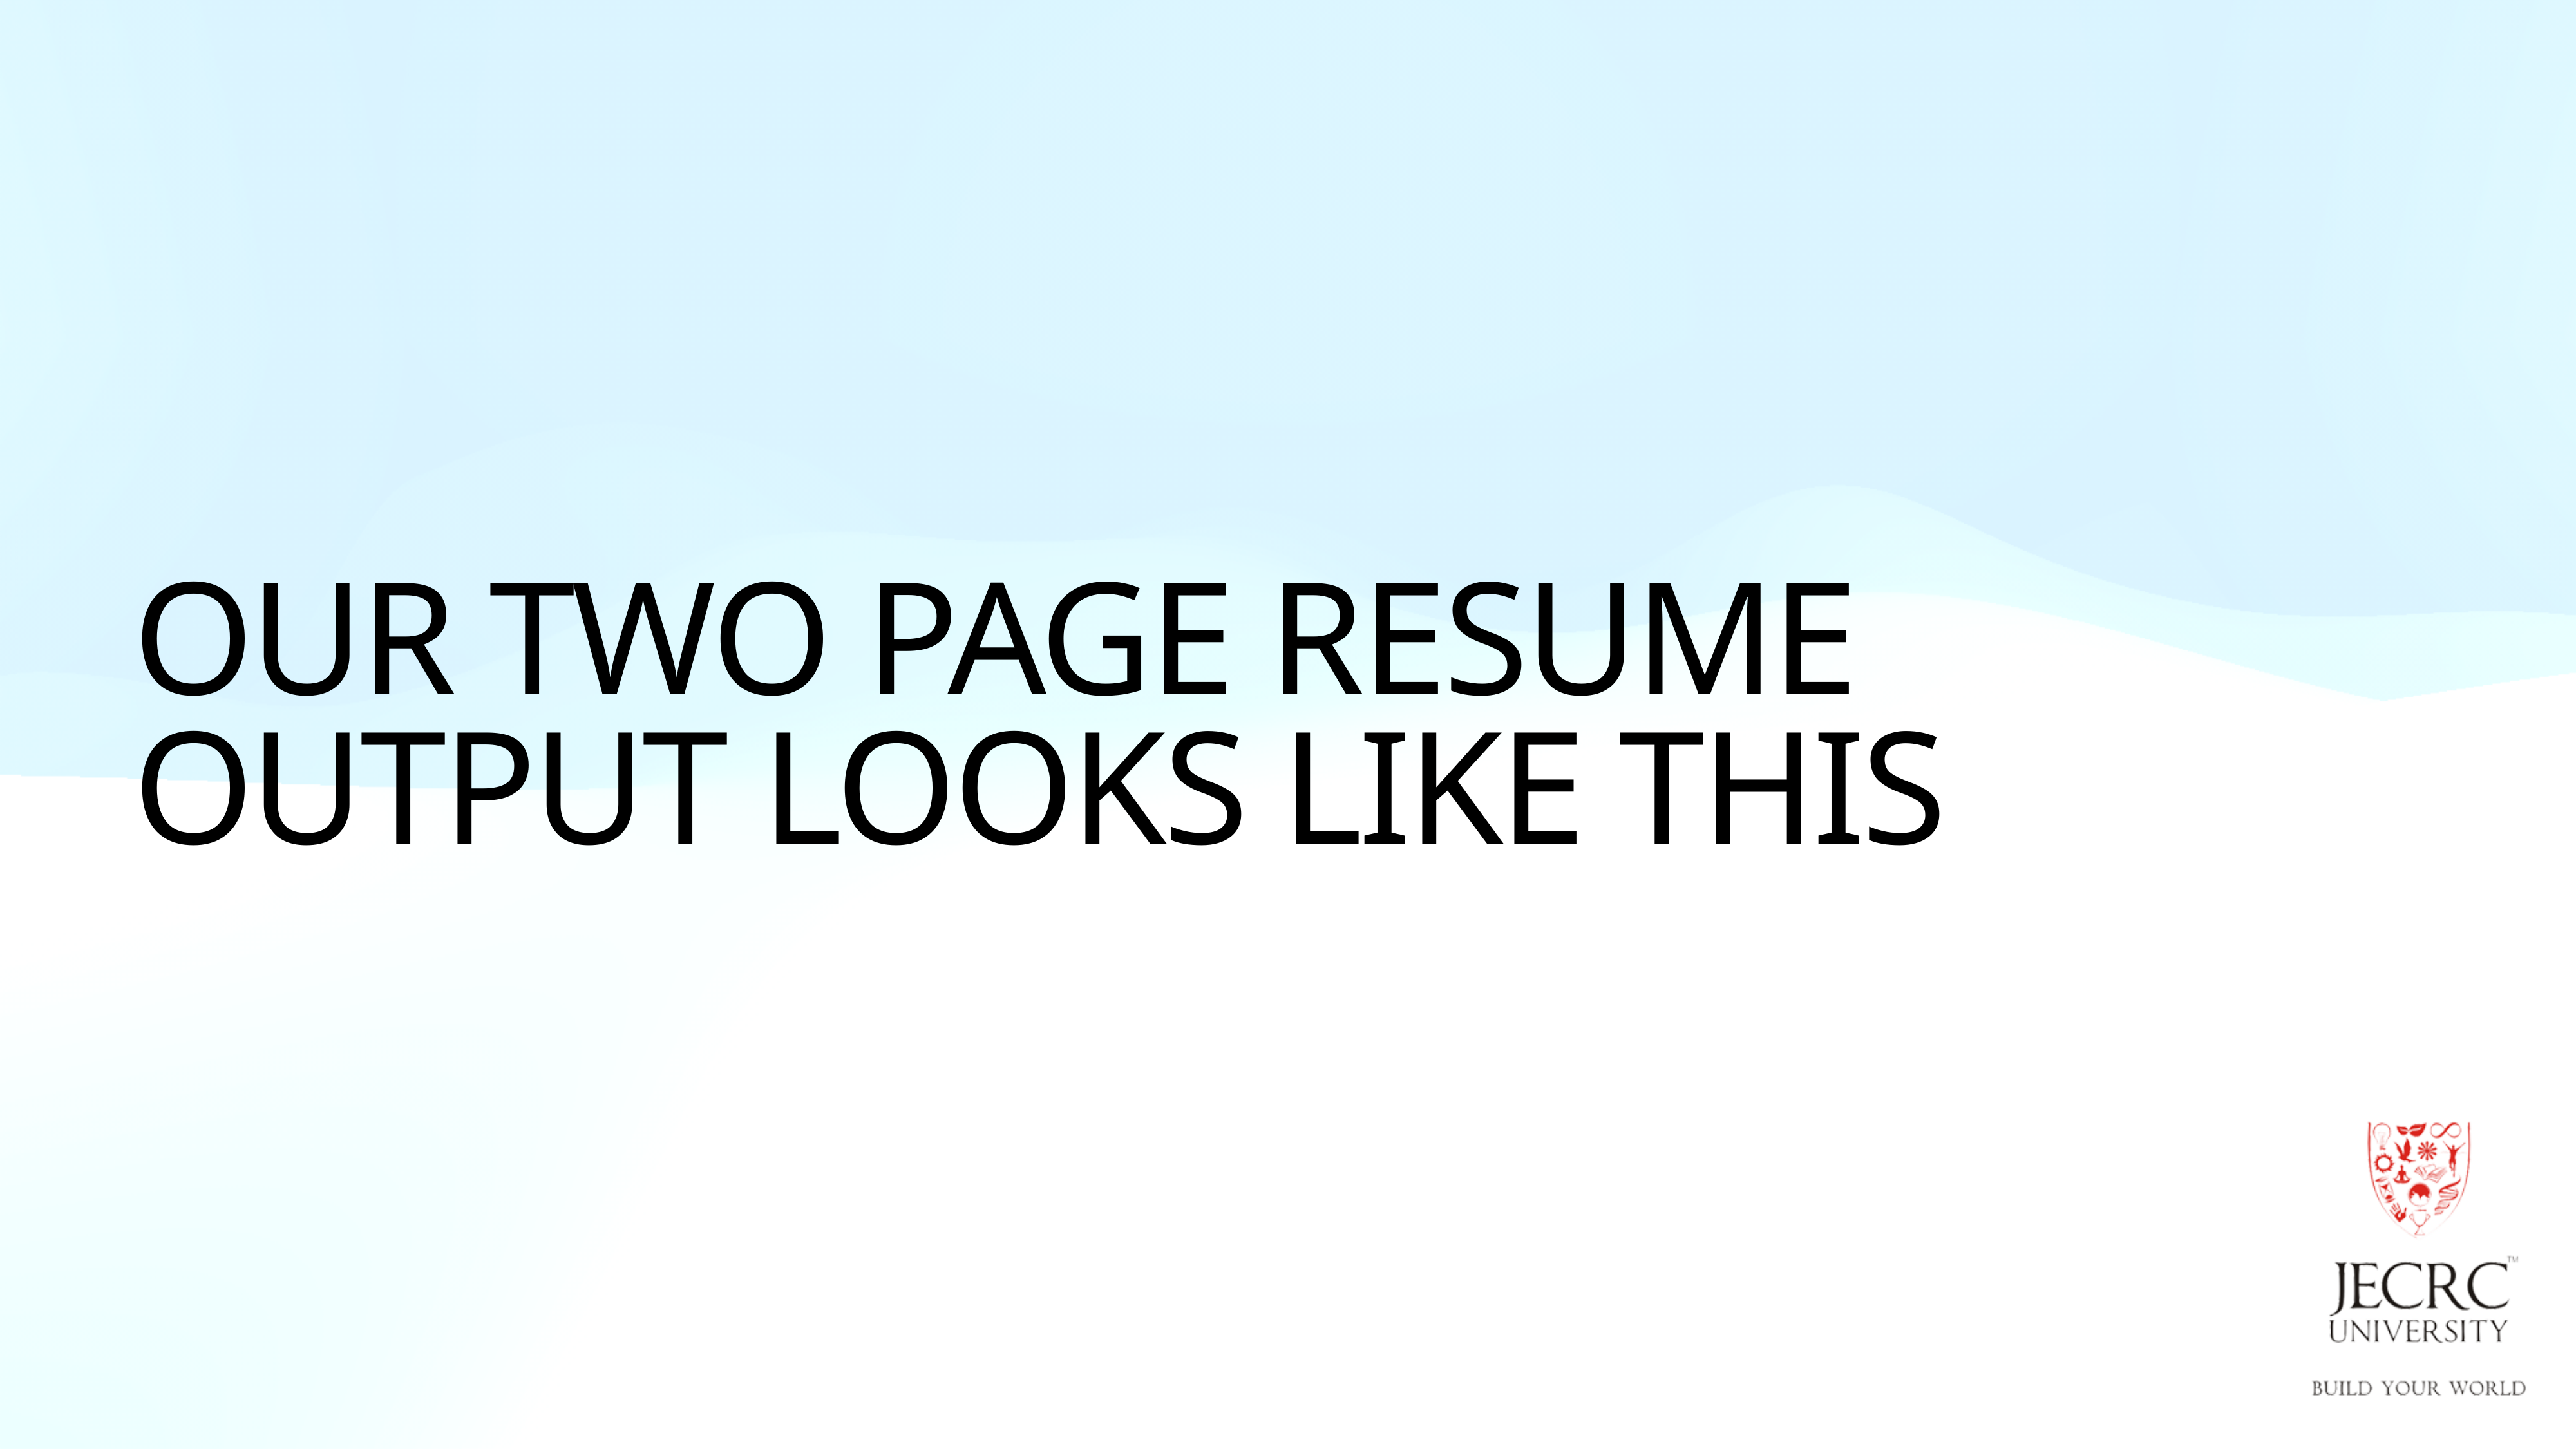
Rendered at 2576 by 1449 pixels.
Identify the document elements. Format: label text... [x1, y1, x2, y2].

picture [0, 0, 2576, 1449]
title OUR TWO PAGE RESUME OUTPUT LOOKS LIKE THIS [127, 478, 2449, 971]
